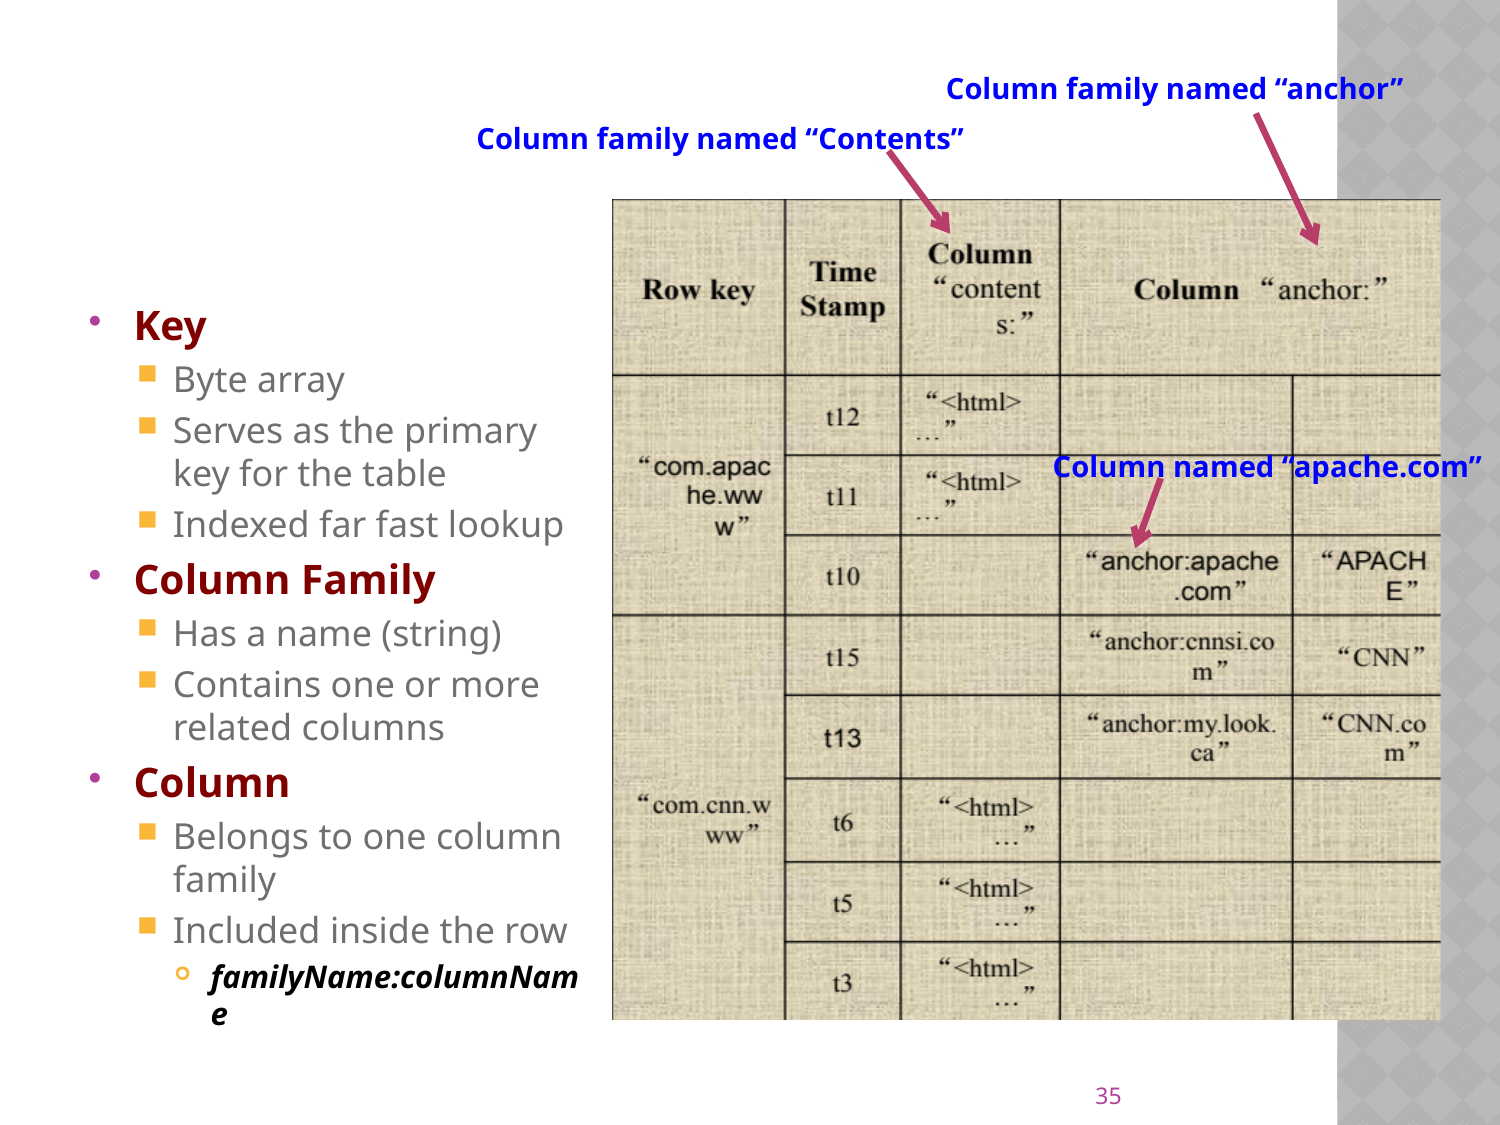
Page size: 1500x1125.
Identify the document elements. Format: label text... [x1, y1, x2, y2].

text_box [1050, 440, 1484, 554]
list Key Byte array Serves as the primary key for the table Indexed far fast lookup Column Family Has a name (string) Contains one or more related columns Column Belongs to one column family Included inside the row familyName:columnName [75, 292, 598, 1043]
picture [611, 199, 1442, 1020]
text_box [946, 62, 1404, 247]
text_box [472, 112, 940, 235]
slide_number 35 [1025, 1075, 1122, 1113]
